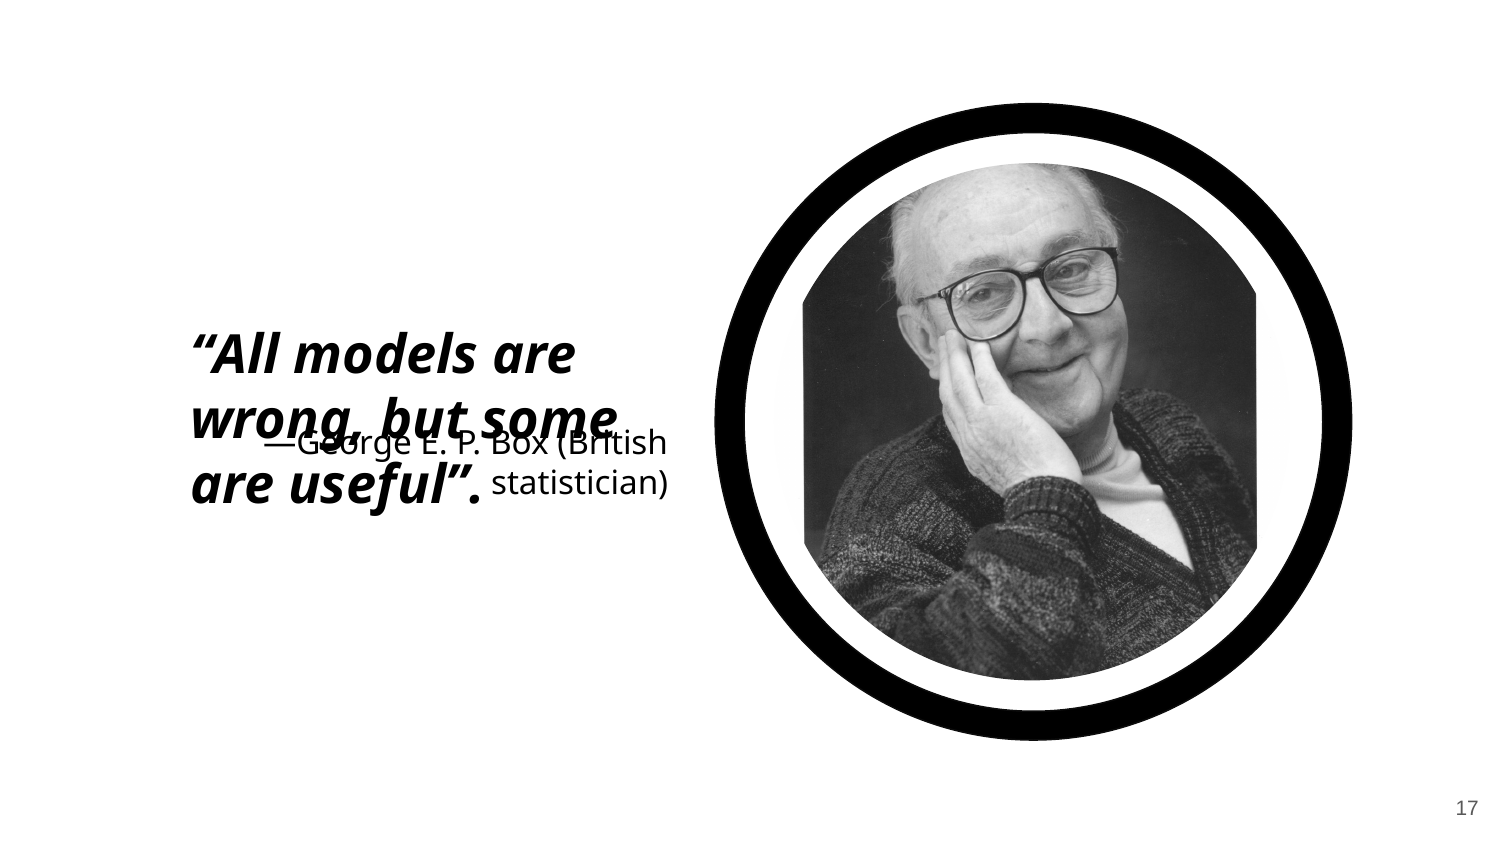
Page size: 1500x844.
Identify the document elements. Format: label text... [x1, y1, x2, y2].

text_box “All models are wrong, but some are useful”. [175, 303, 709, 471]
text_box —George E. P. Box (British statistician) [143, 449, 684, 516]
picture [773, 162, 1291, 681]
slide_number 17 [1403, 779, 1494, 844]
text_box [714, 103, 1352, 741]
